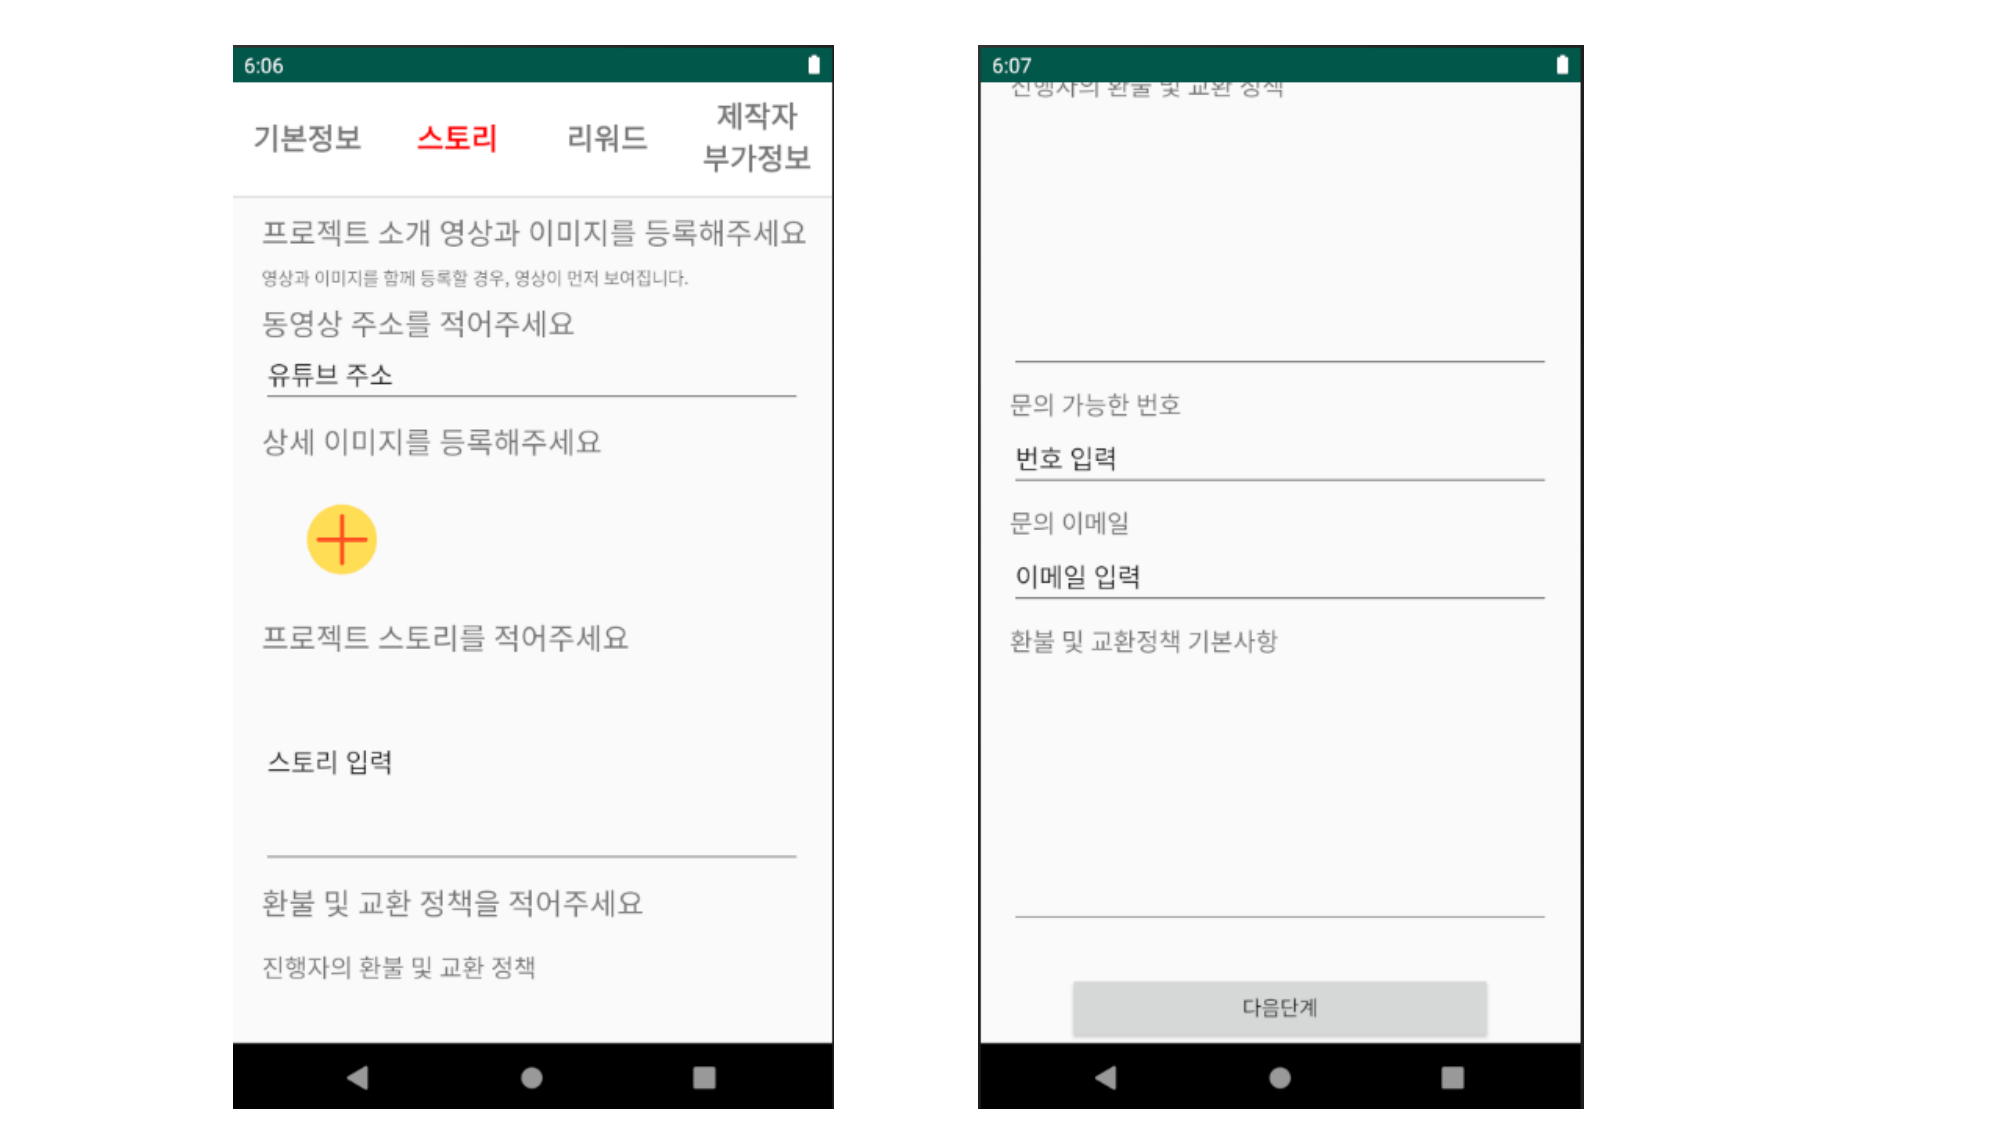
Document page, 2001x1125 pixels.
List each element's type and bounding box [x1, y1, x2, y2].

picture [978, 45, 1584, 1109]
picture [233, 45, 834, 1109]
